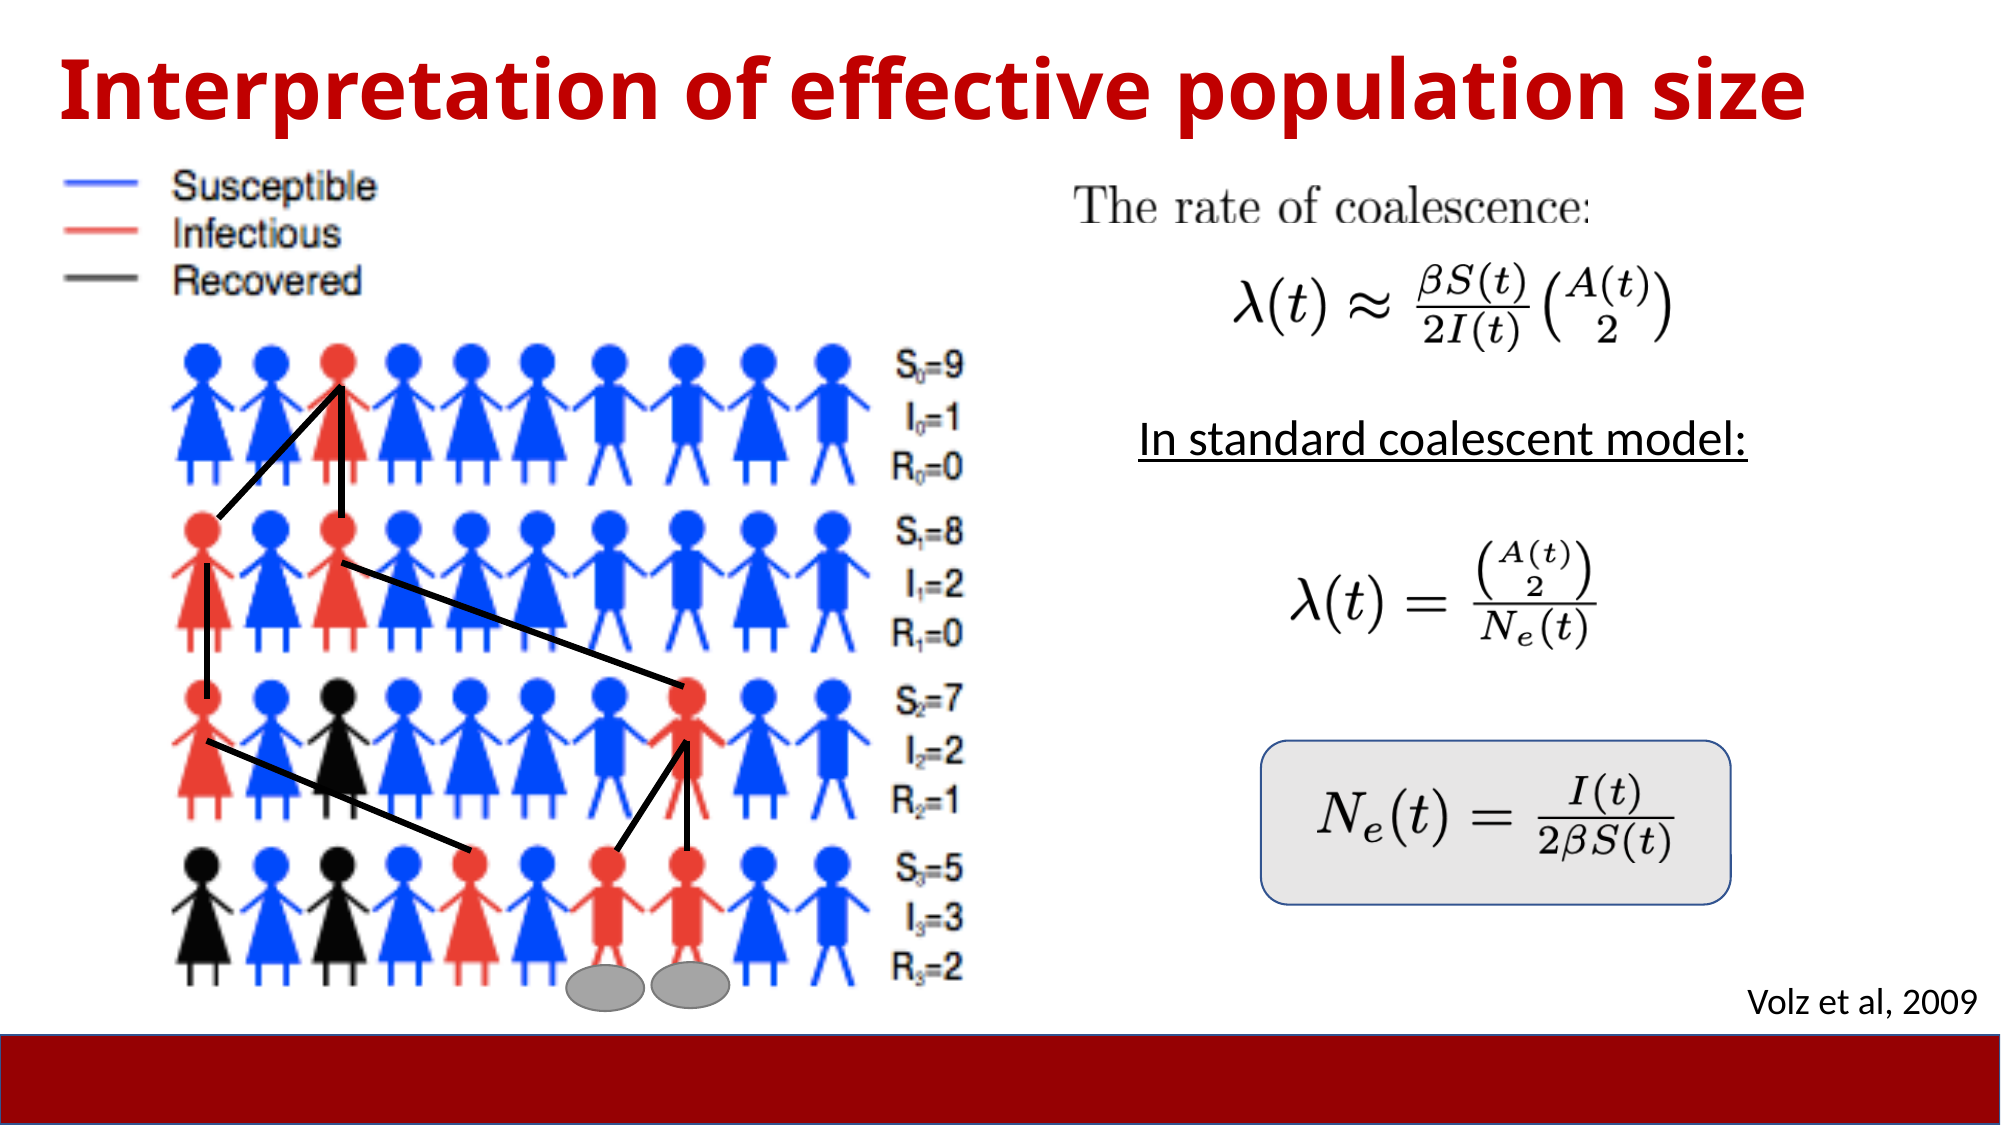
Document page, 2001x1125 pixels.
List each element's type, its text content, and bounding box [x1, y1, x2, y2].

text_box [206, 740, 471, 851]
picture [1073, 184, 1588, 223]
text_box [1259, 739, 1732, 906]
picture [1233, 262, 1672, 352]
picture [44, 149, 981, 1031]
text_box Volz et al, 2009 [1732, 970, 1994, 1030]
picture [1289, 539, 1597, 651]
text_box Interpretation of effective population size [44, 36, 1918, 150]
text_box In standard coalescent model: [1123, 398, 1763, 474]
picture [1317, 773, 1676, 863]
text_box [341, 562, 684, 687]
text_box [218, 385, 342, 519]
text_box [616, 740, 686, 851]
